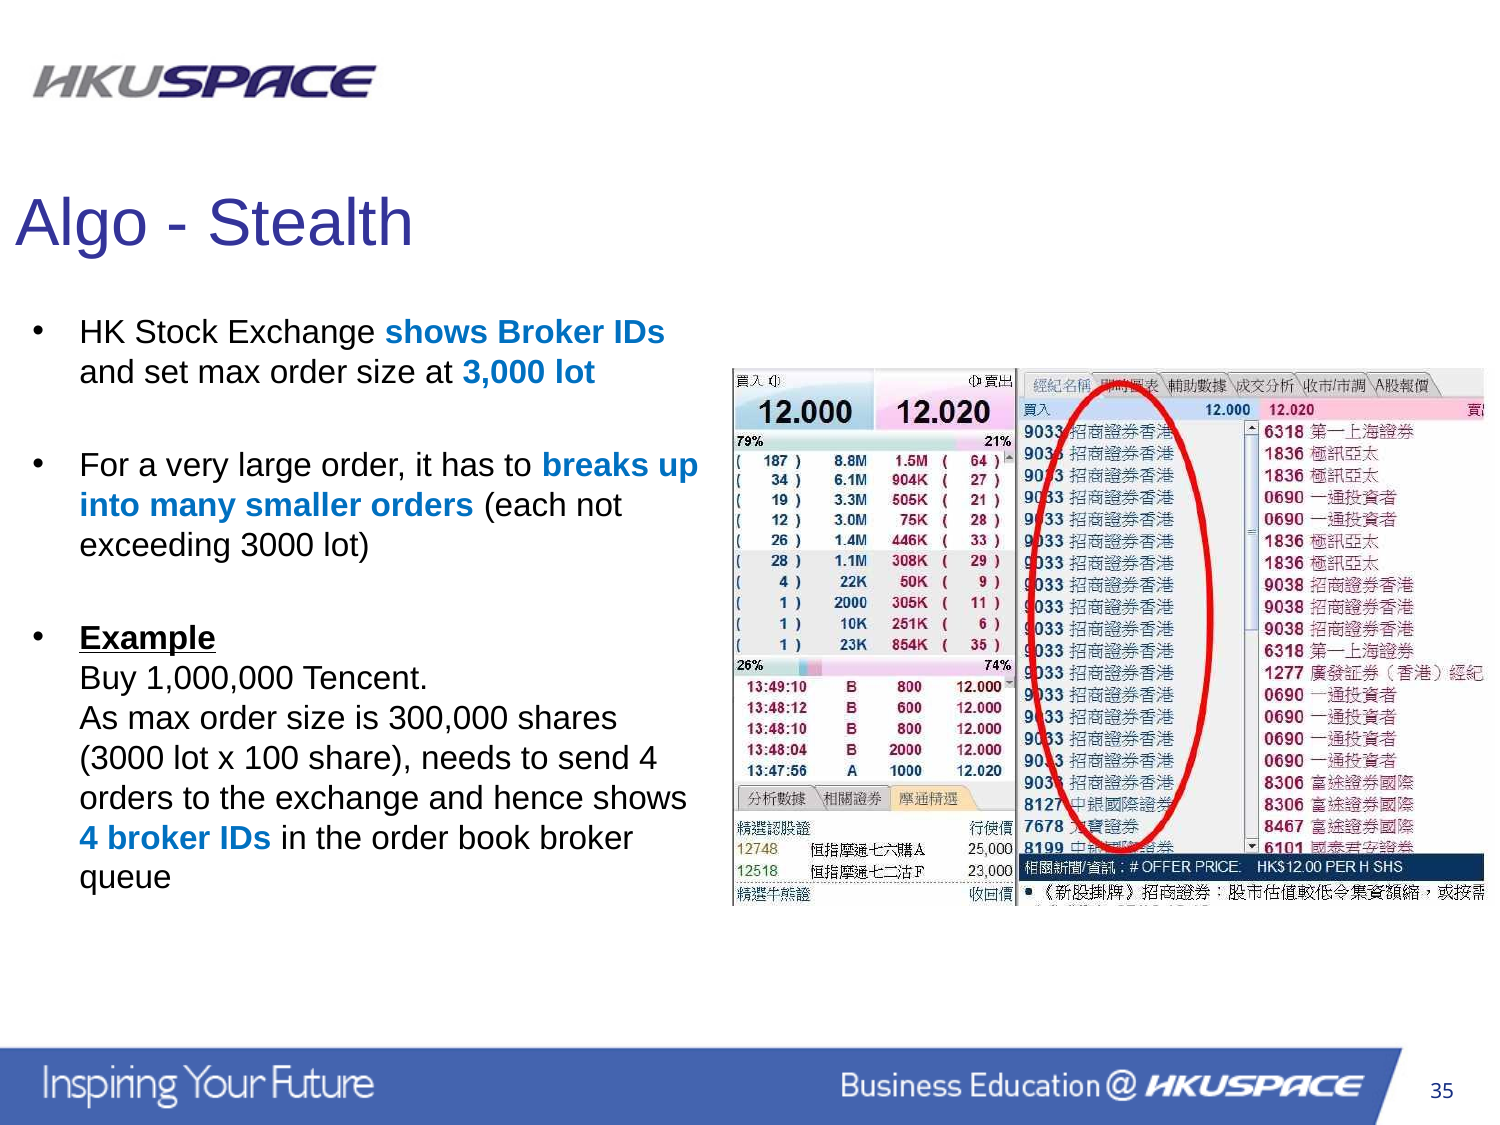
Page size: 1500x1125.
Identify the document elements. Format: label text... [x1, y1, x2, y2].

text_box HK Stock Exchange shows Broker IDs and set max order size at 3,000 lot For a very large order, it has to breaks up into many smaller orders (each not exceeding 3000 lot) Example Buy 1,000,000 Tencent. As max order size is 300,000 shares (3000 lot x 100 share), needs to send 4 orders to the exchange and hence shows 4 broker IDs in the order book broker queue [17, 302, 727, 1071]
title Algo - Stealth [0, 101, 1325, 266]
picture [0, 0, 1500, 1125]
slide_number 35 [1415, 1070, 1499, 1125]
